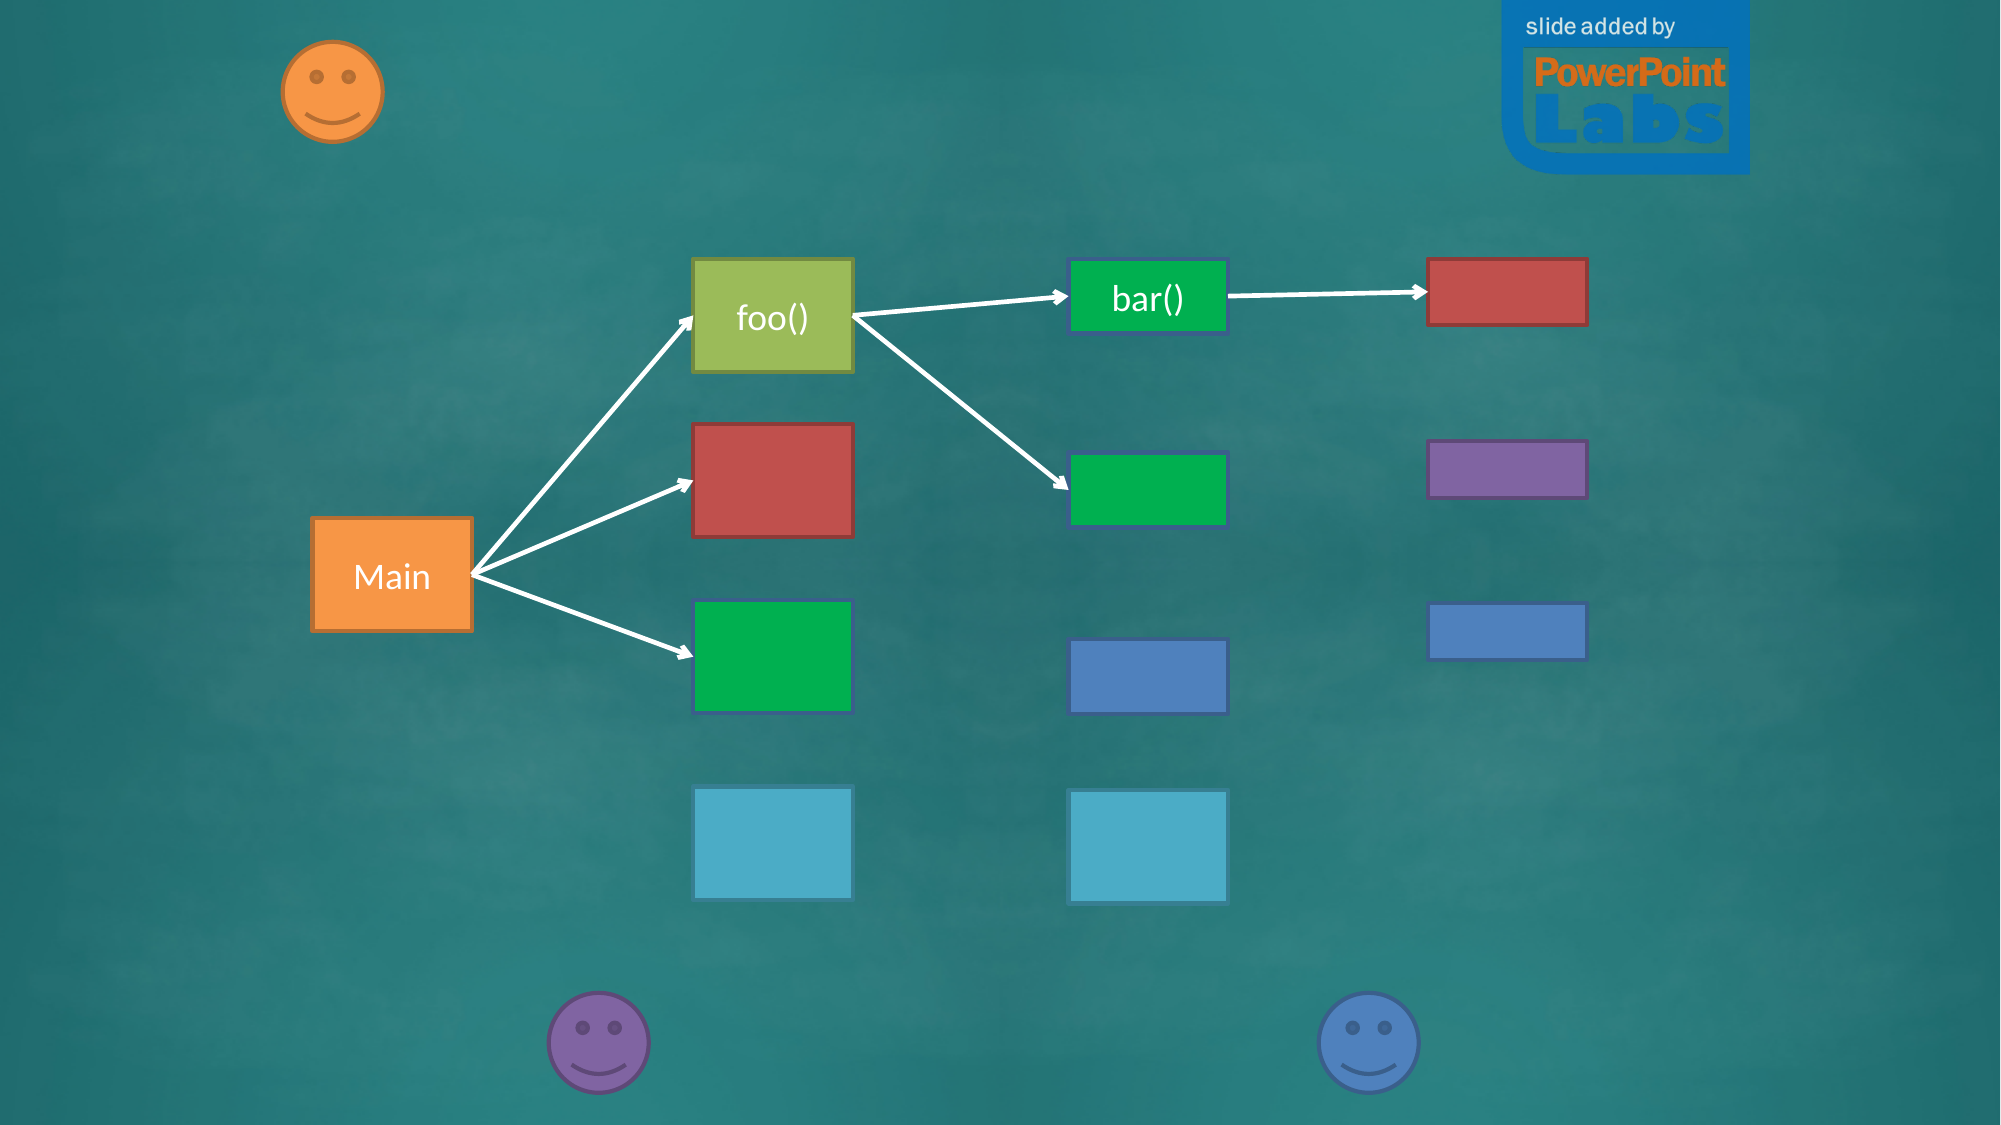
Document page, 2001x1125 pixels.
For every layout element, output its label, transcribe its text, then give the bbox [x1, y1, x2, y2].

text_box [1227, 291, 1429, 297]
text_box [471, 315, 694, 479]
text_box [1066, 637, 1230, 716]
text_box [1426, 439, 1589, 500]
text_box bar() [1066, 257, 1230, 336]
text_box foo() [691, 257, 855, 374]
text_box [1066, 450, 1230, 530]
text_box Main [310, 516, 466, 633]
text_box [1426, 601, 1589, 662]
text_box [1066, 788, 1230, 906]
picture [0, 0, 2001, 1125]
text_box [471, 574, 694, 657]
text_box [546, 990, 651, 1095]
text_box [698, 422, 855, 539]
text_box [280, 39, 385, 144]
text_box [1426, 257, 1589, 327]
text_box [691, 784, 855, 902]
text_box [852, 295, 1069, 315]
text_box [471, 480, 694, 574]
text_box [1316, 990, 1421, 1095]
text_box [852, 315, 1069, 491]
text_box [691, 598, 855, 715]
